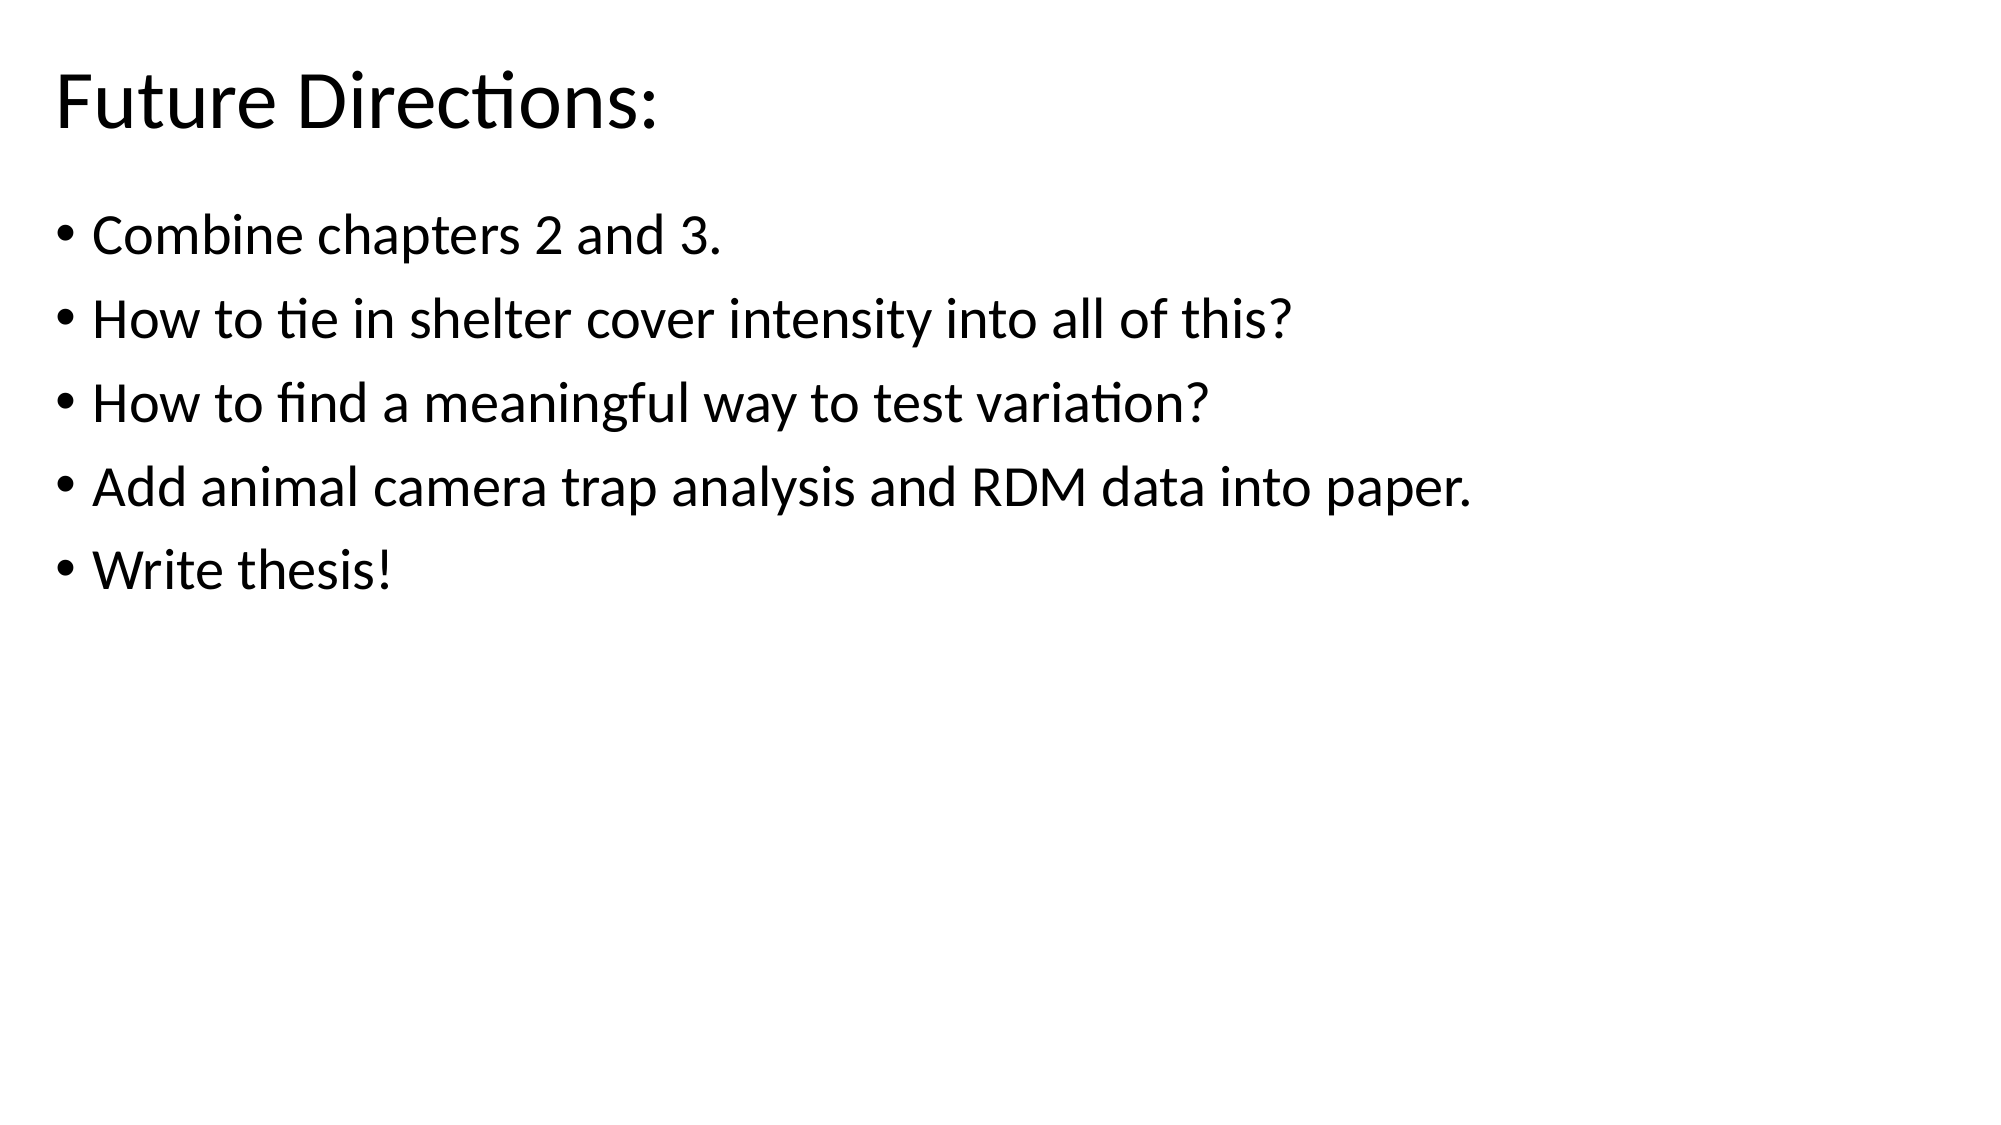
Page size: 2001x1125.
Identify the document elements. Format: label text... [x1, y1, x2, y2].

text_box Future Directions: [40, 37, 1041, 153]
list Combine chapters 2 and 3. How to tie in shelter cover intensity into all of this? How to find a meaningful way to test variation? Add animal camera trap analysis and RDM data into paper. Write thesis! [40, 196, 1766, 911]
